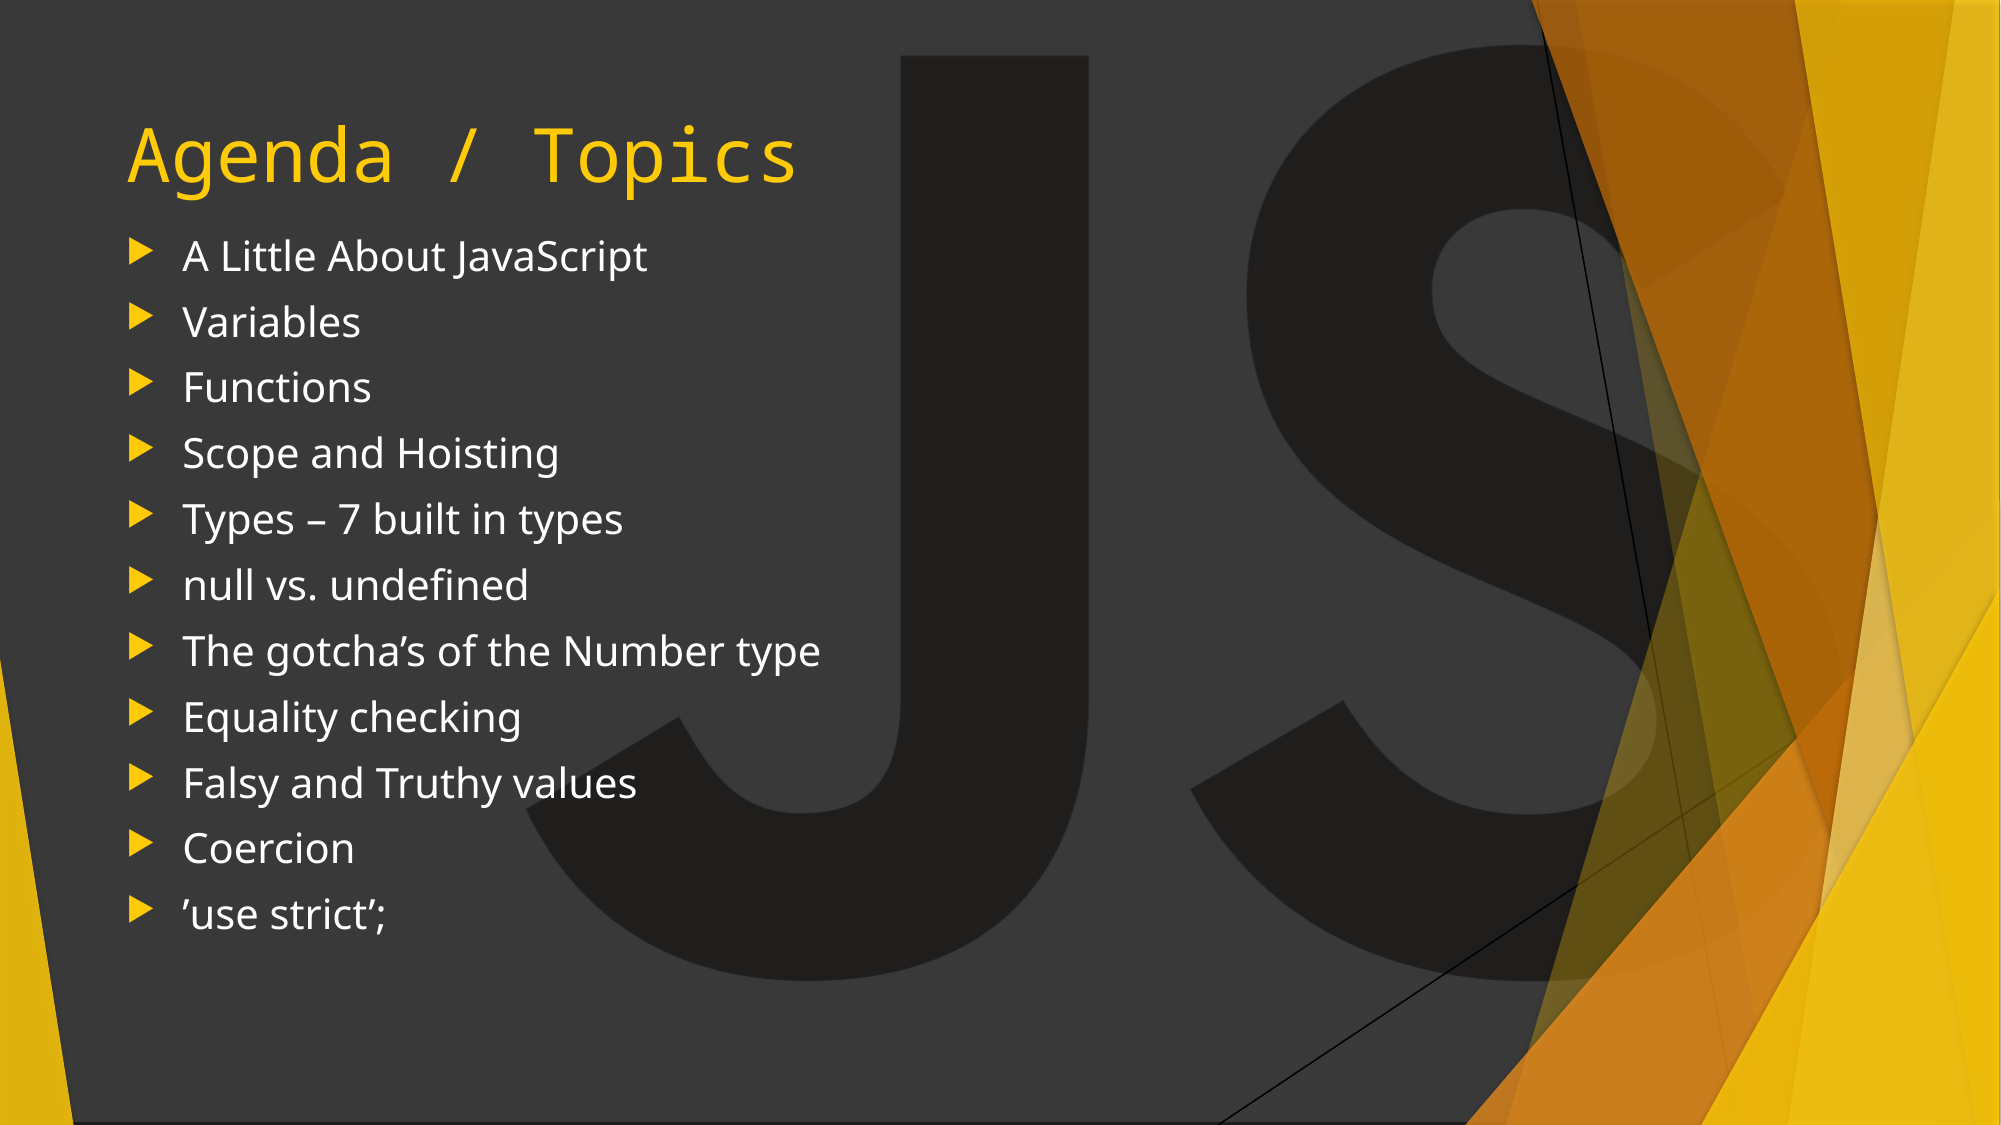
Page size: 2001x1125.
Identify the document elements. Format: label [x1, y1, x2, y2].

text_box [0, 0, 2000, 1125]
